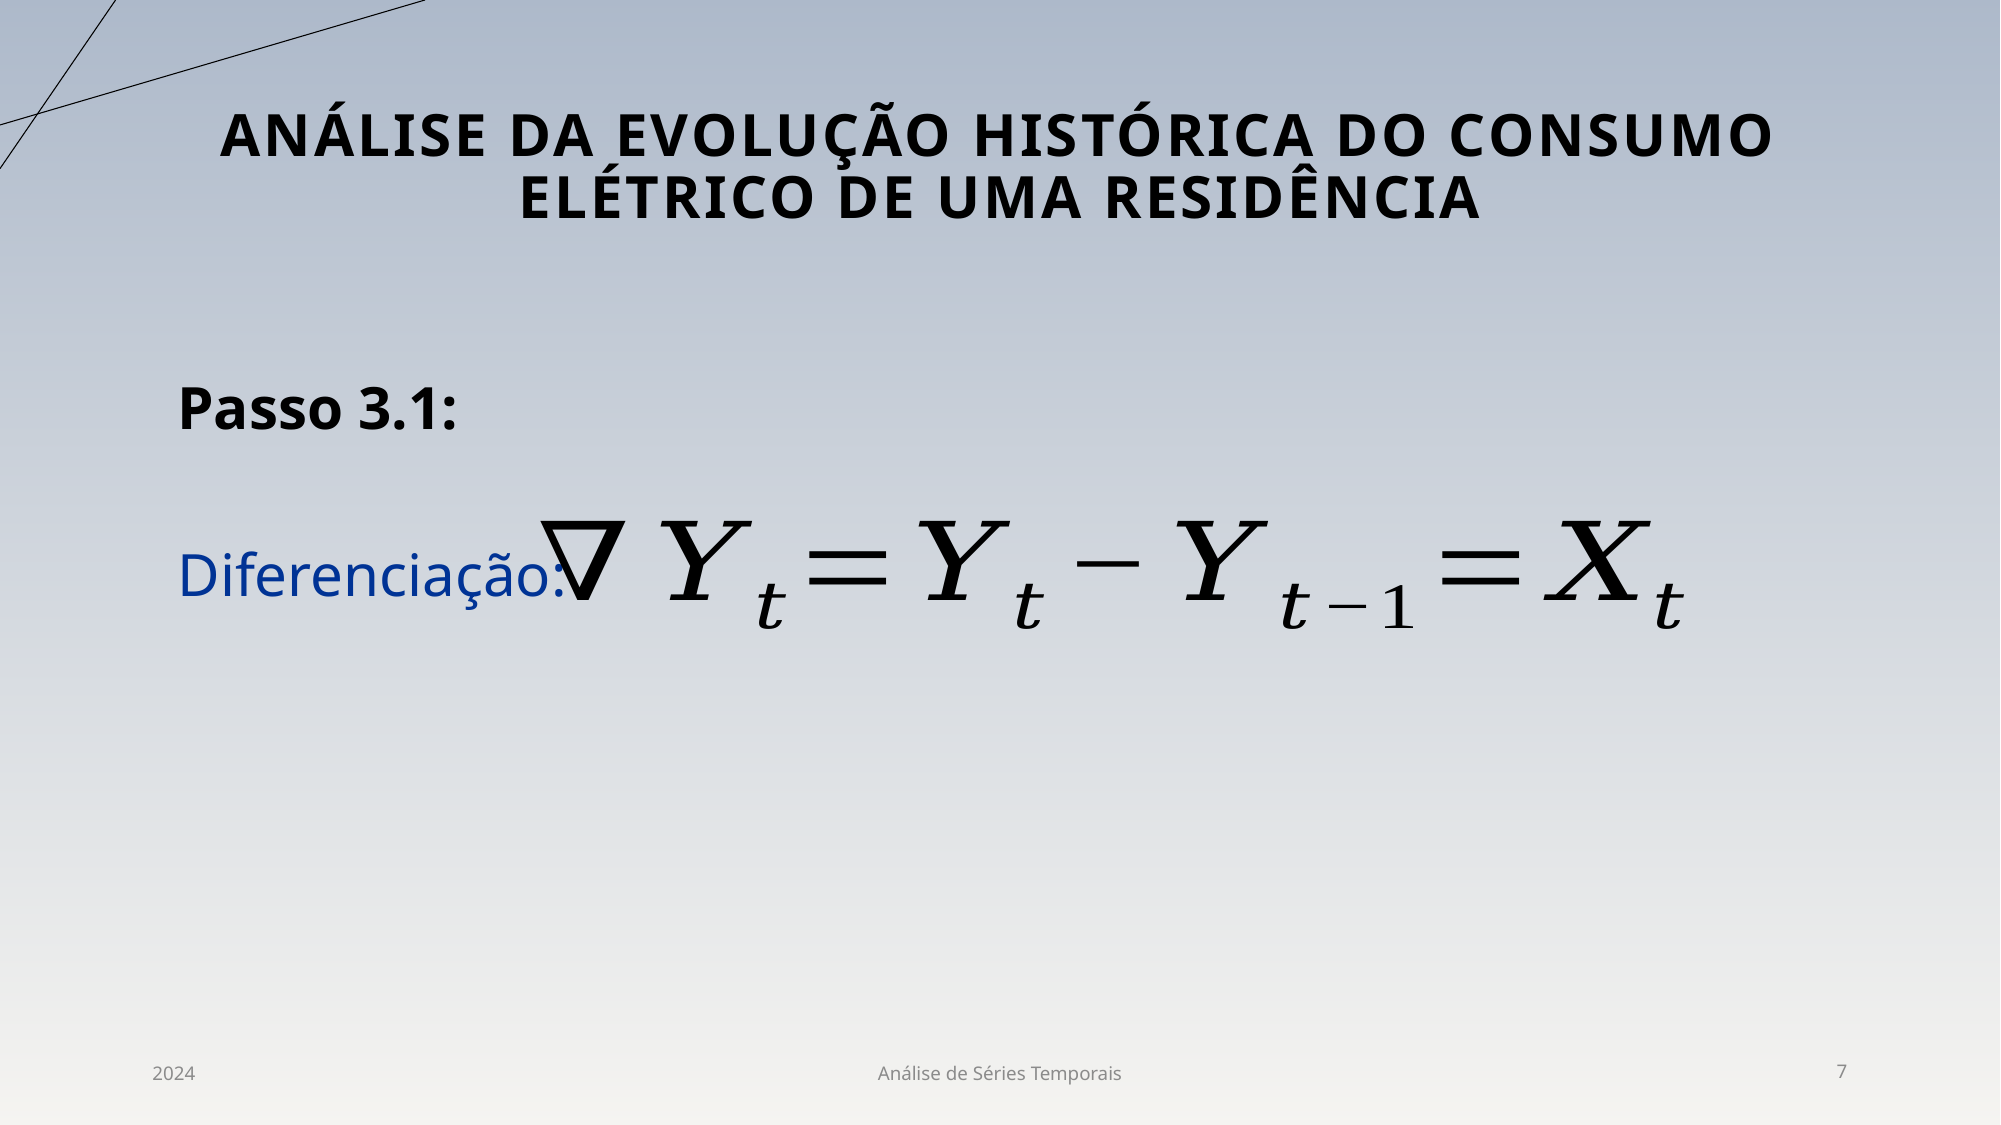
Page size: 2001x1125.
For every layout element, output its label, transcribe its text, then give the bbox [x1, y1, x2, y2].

footer Análise de Séries Temporais [662, 1042, 1338, 1103]
slide_number 7 [1412, 1042, 1863, 1103]
slide_number 2024 [137, 1042, 588, 1103]
text_box Passo 3.1: Diferenciação: [162, 371, 1888, 986]
title Análise da evolução histórica do consumo elétrico de uma Residência [137, 59, 1863, 278]
